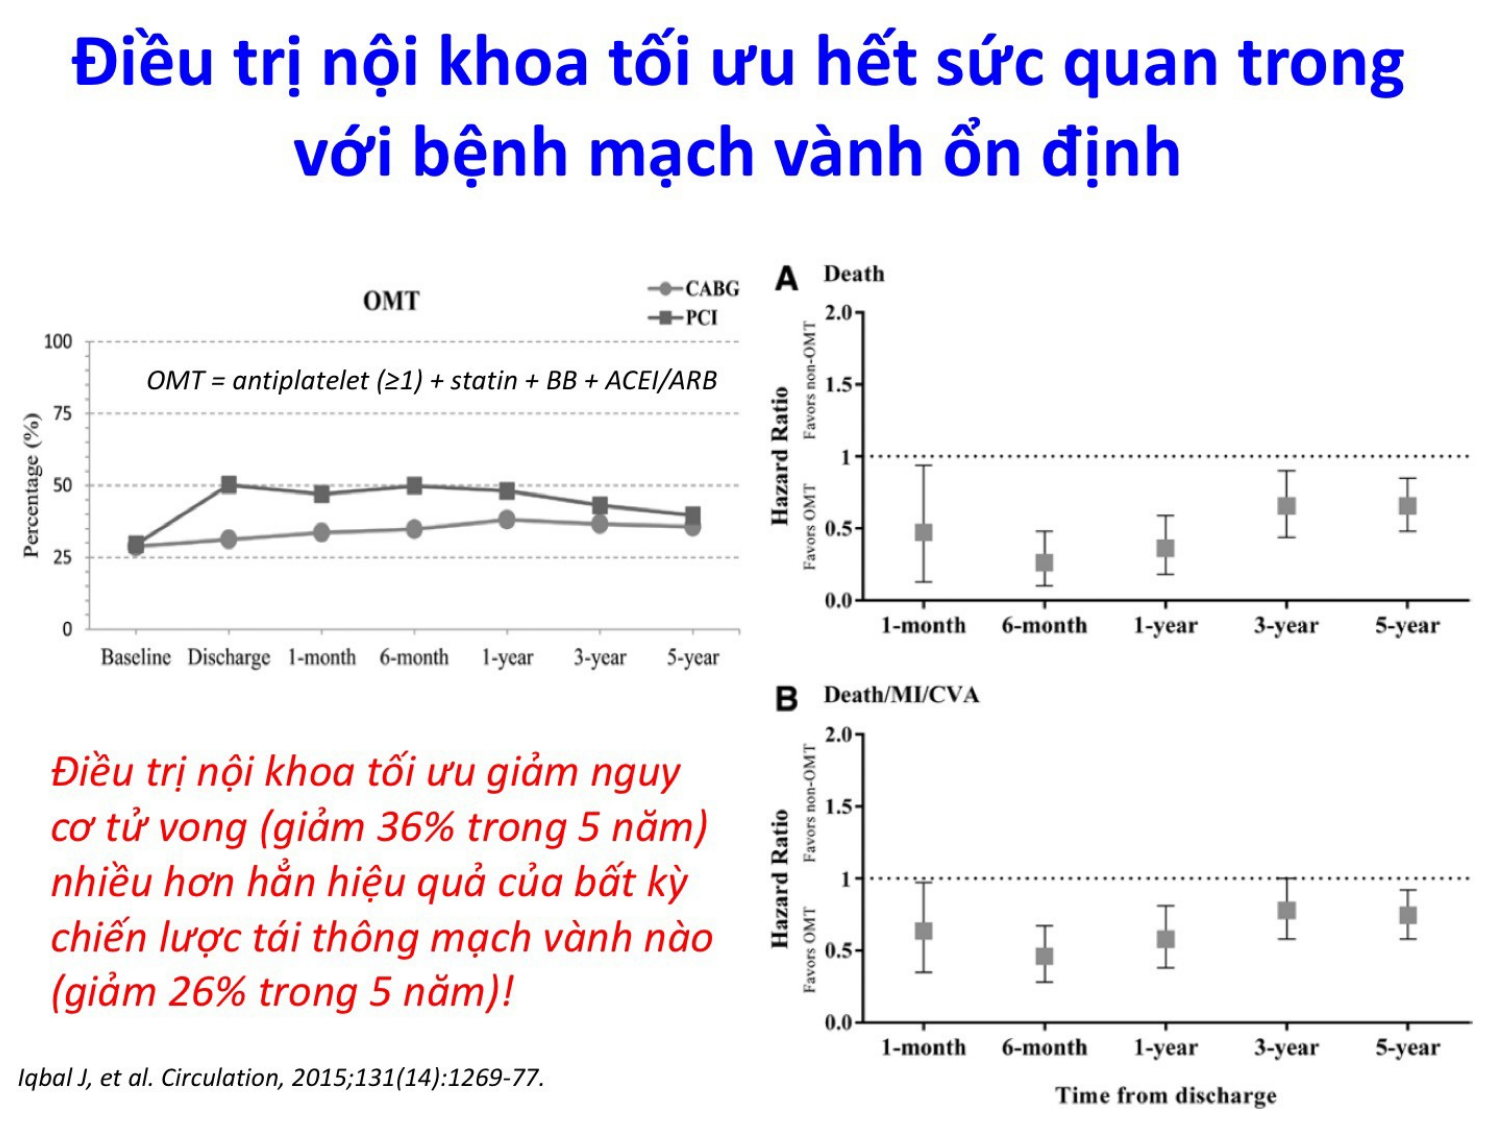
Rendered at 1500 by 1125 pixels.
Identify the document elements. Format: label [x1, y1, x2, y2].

text_box [16, 16, 1475, 1111]
